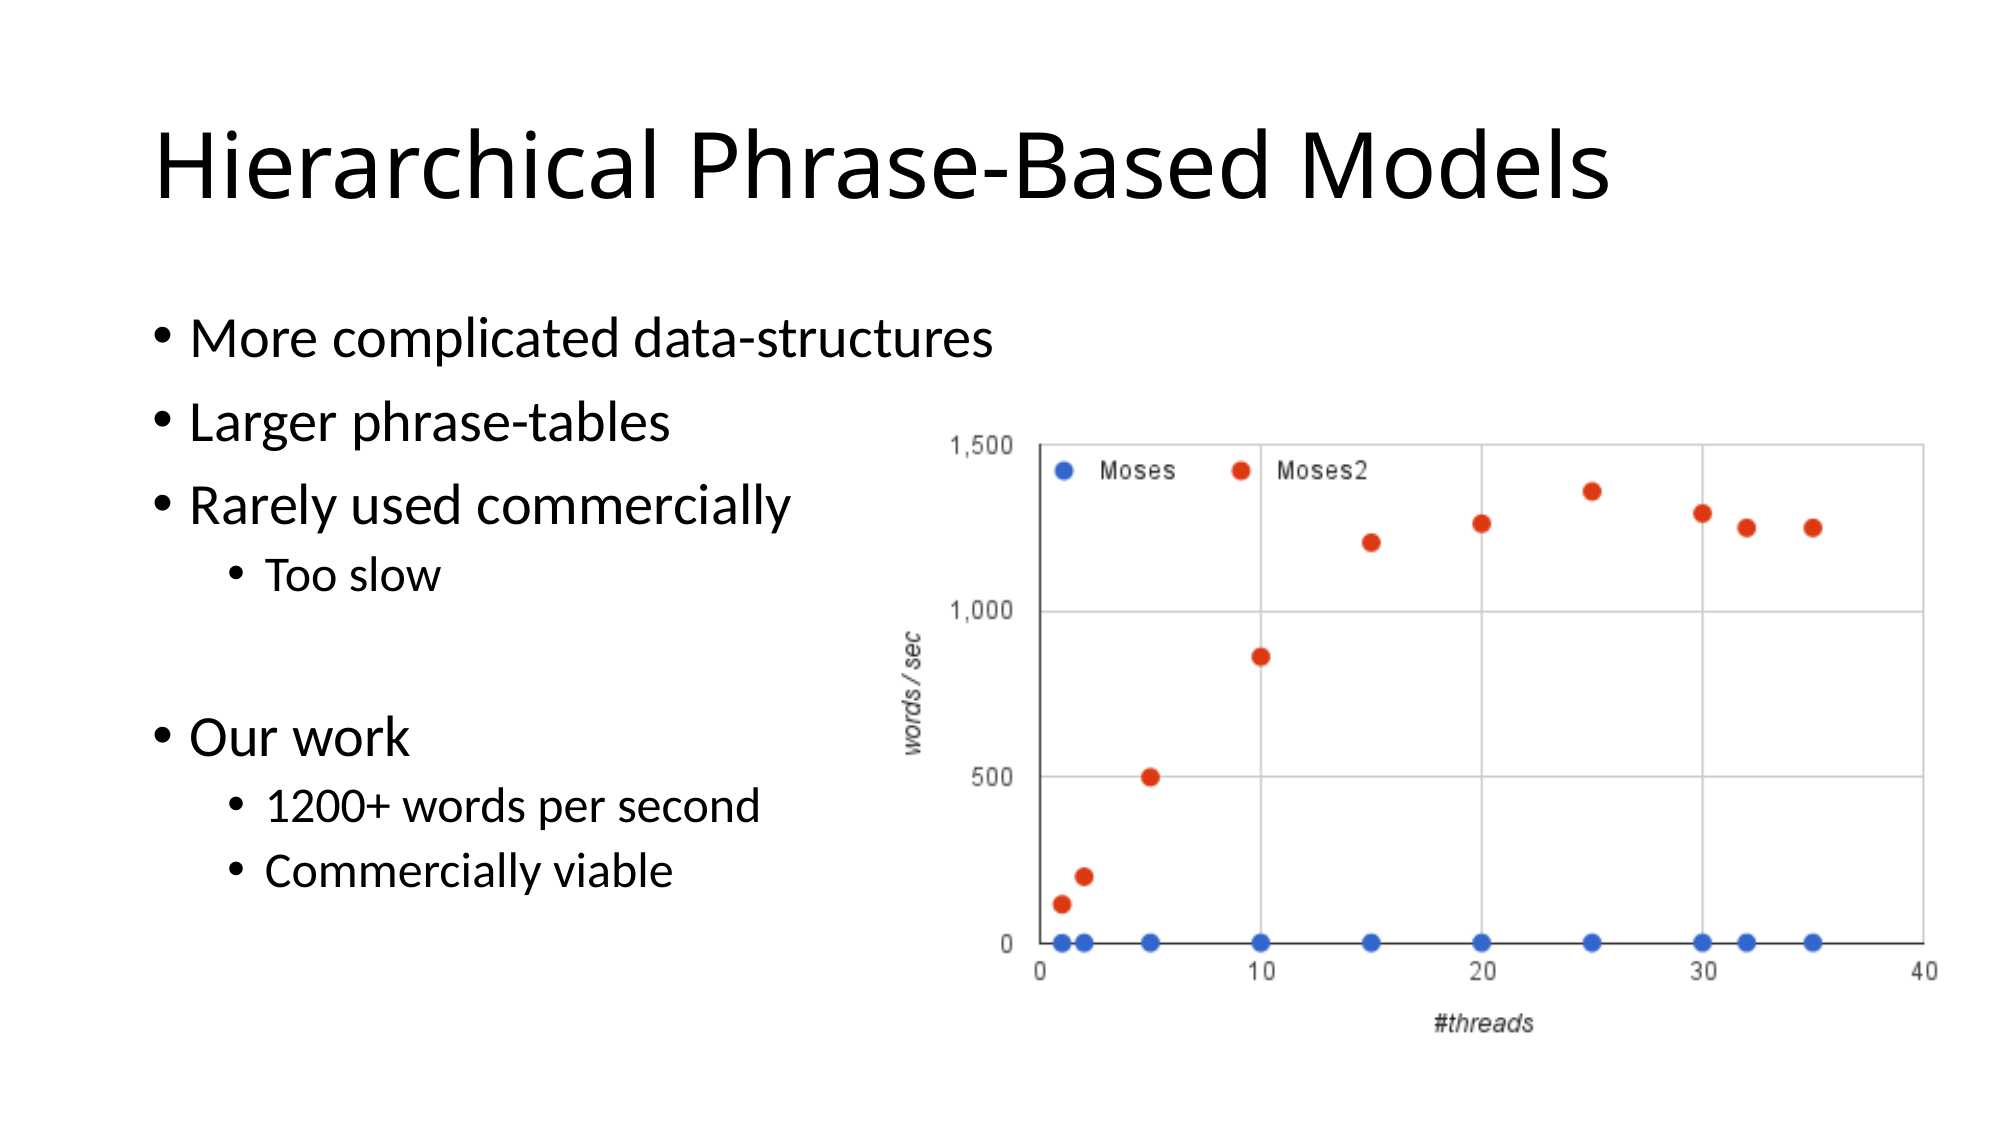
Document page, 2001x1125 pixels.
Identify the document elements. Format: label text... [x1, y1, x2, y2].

list More complicated data-structures Larger phrase-tables Rarely used commercially Too slow Our work 1200+ words per second Commercially viable [137, 299, 1863, 1014]
title Hierarchical Phrase-Based Models [137, 59, 1863, 278]
picture [874, 367, 2000, 1062]
